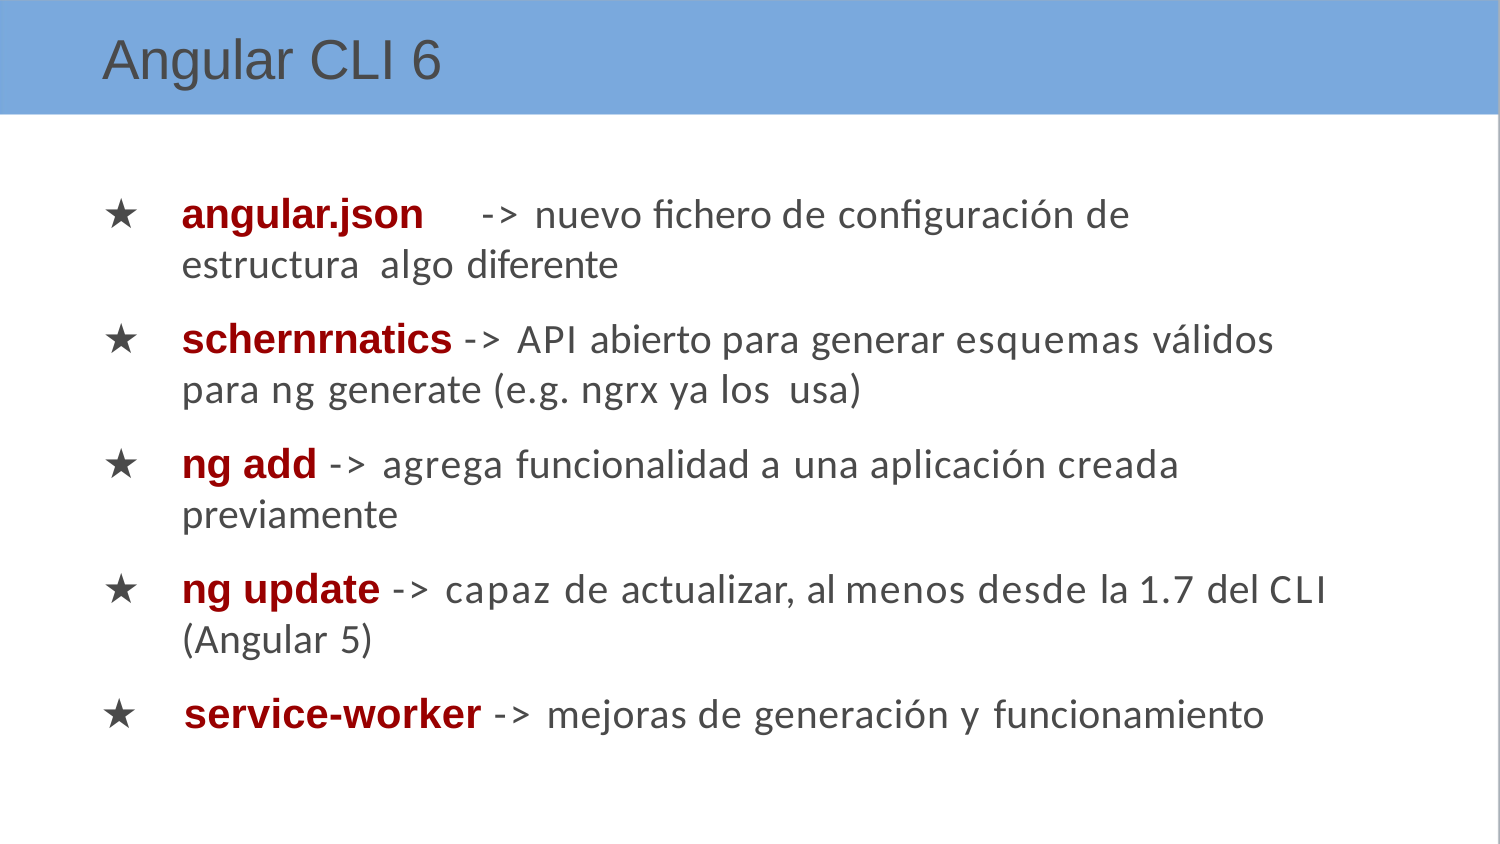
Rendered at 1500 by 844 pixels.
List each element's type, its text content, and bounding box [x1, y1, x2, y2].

text_box ★ angular.json -> nuevo fichero de configuración de estructura algo diferente ★ schernrnatics -> API abierto para generar esquemas válidos para ng generate (e.g. ngrx ya los usa) ★ ng add -> agrega funcionalidad a una aplicación creada previamente ★ ng update -> capaz de actualizar, al menos desde la 1.7 del CLI (Angular 5) ★ service-worker -> mejoras de generación y funcionamiento [100, 184, 1349, 737]
picture [0, 0, 1500, 844]
title Angular CLI 6 [100, 21, 446, 165]
